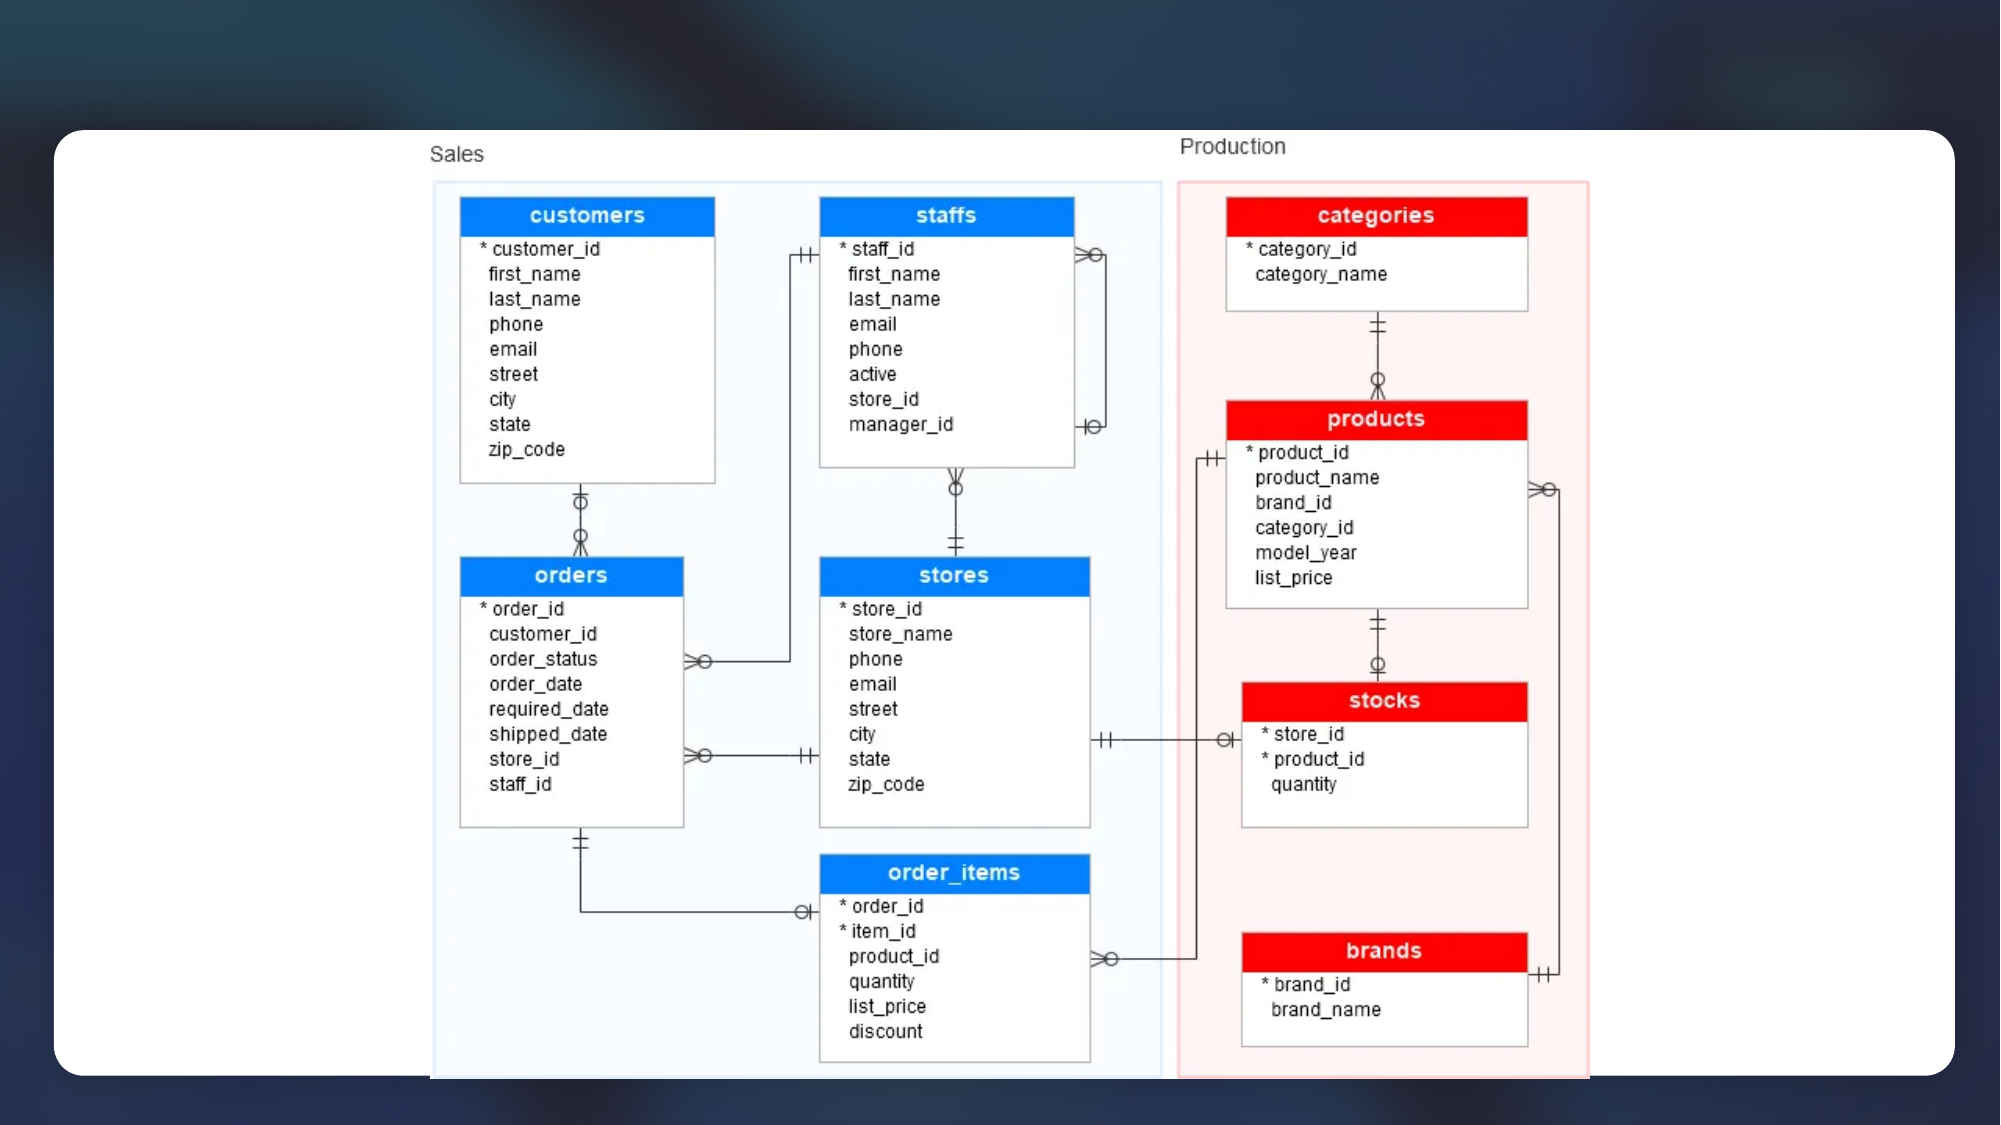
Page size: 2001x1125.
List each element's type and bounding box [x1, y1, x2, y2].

picture [429, 137, 1590, 1080]
